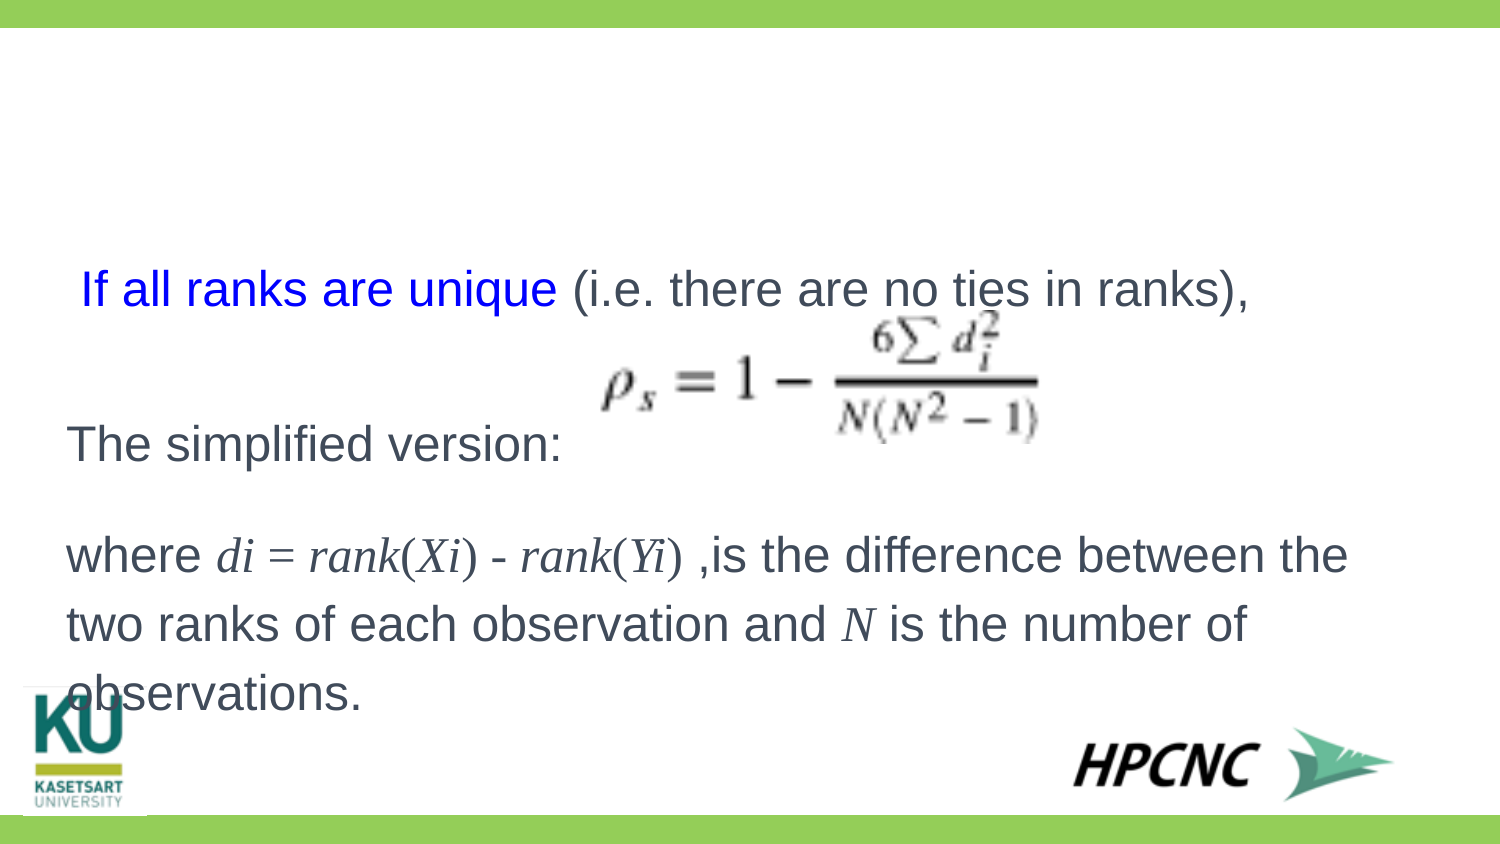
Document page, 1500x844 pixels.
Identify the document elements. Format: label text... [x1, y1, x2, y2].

picture [1052, 750, 1420, 807]
picture [0, 0, 1500, 28]
picture [599, 310, 1048, 444]
picture [0, 686, 1500, 844]
list If all ranks are unique (i.e. there are no ties in ranks), The simplified version: where di = rank(Xi) - rank(Yi) ,is the difference between the two ranks of each observation and N is the number of observations. [51, 189, 1449, 750]
